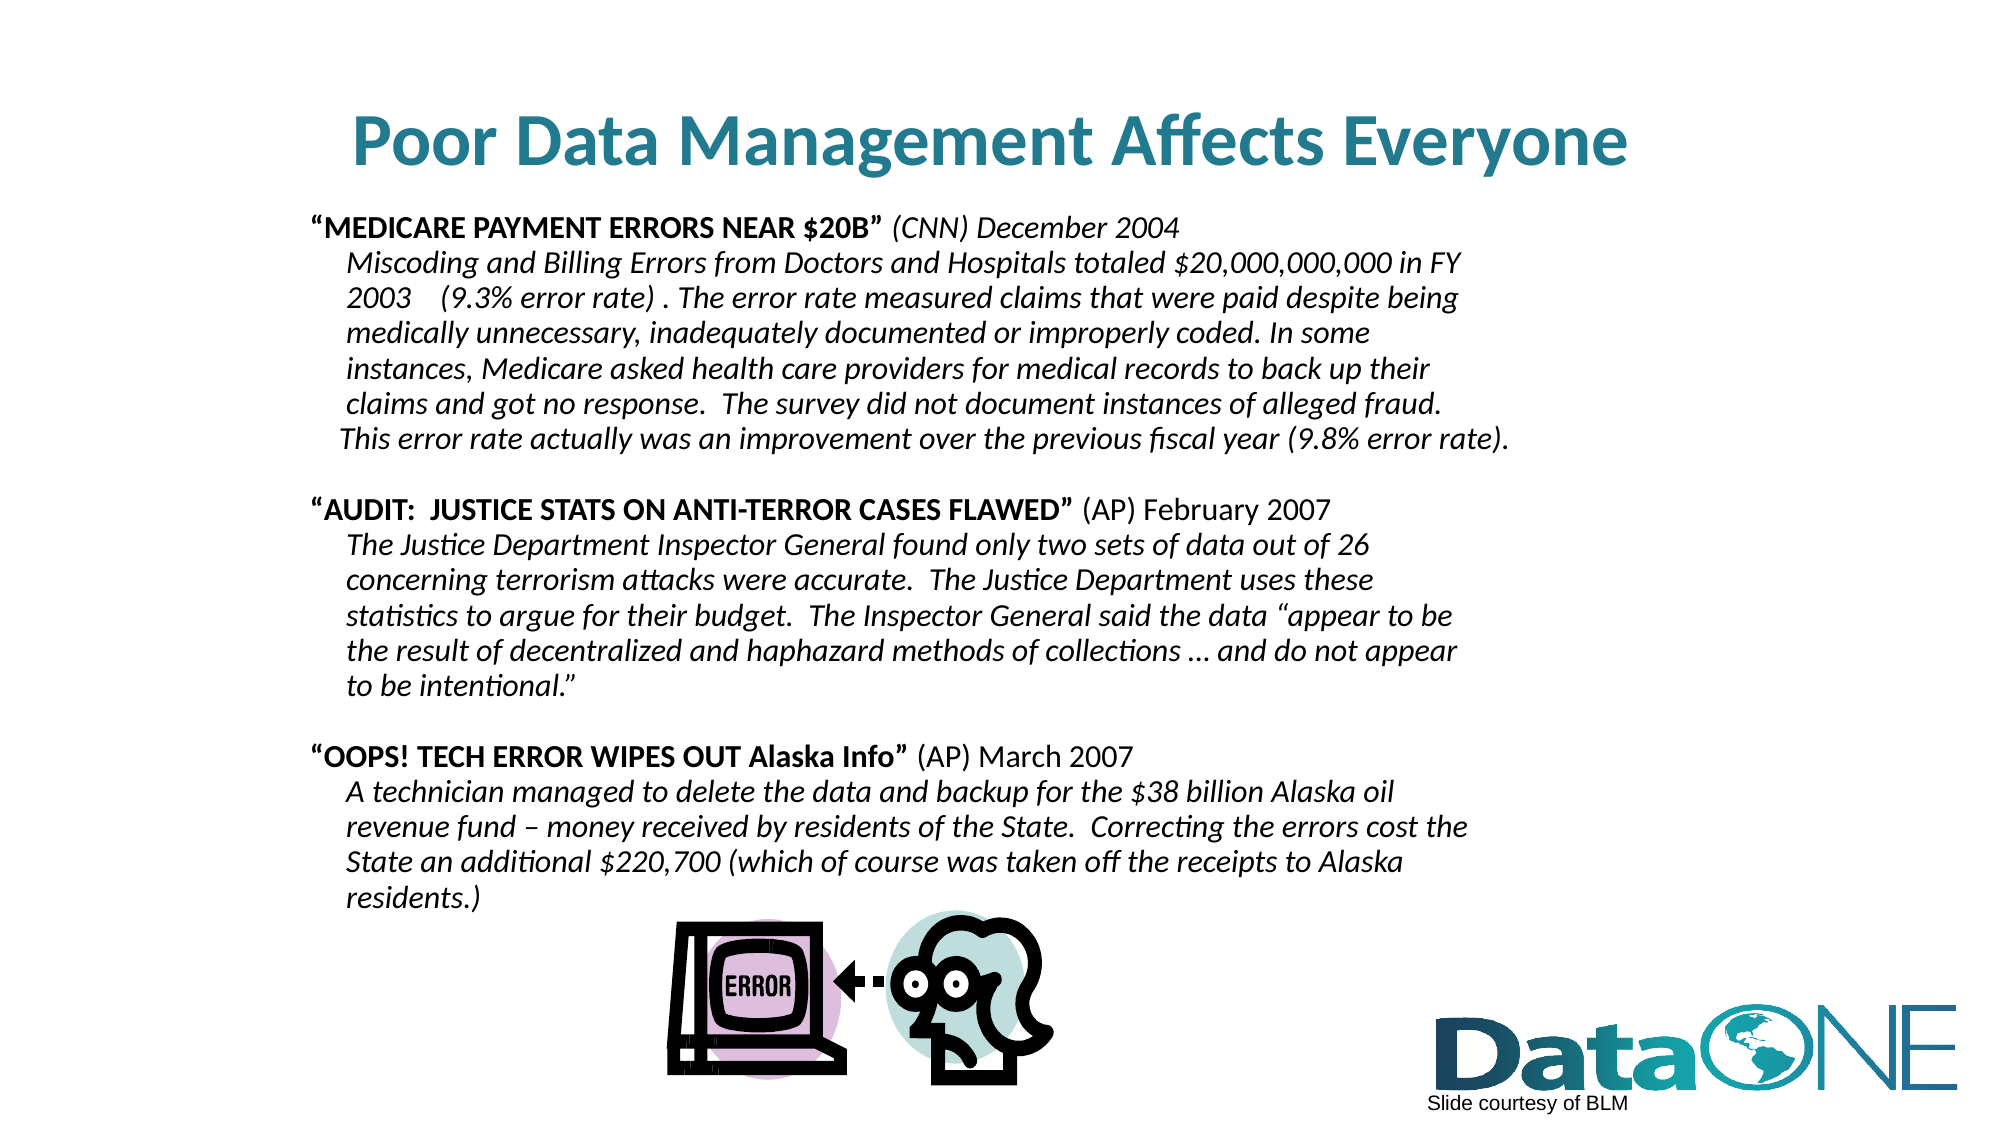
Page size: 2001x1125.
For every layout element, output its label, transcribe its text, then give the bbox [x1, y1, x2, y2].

picture [1433, 1000, 1962, 1095]
text_box [300, 75, 1700, 263]
text_box Slide courtesy of BLM [1412, 1082, 1713, 1123]
picture [666, 910, 1055, 1086]
title Poor Data Management Affects Everyone [249, 41, 1750, 230]
list “MEDICARE PAYMENT ERRORS NEAR $20B” (CNN) December 2004 Miscoding and Billing Errors from Doctors and Hospitals totaled $20,000,000,000 in FY 2003 (9.3% error rate) . The error rate measured claims that were paid despite being medically unnecessary, inadequately documented or improperly coded. In some instances, Medicare asked health care providers for medical records to back up their claims and got no response. The survey did not document instances of alleged fraud. This error rate actually was an improvement over the previous fiscal year (9.8% error rate). “AUDIT: JUSTICE STATS ON ANTI-TERROR CASES FLAWED” (AP) February 2007 The Justice Department Inspector General found only two sets of data out of 26 concerning terrorism attacks were accurate. The Justice Department uses these statistics to argue for their budget. The Inspector General said the data “appear to be the result of decentralized and haphazard methods of collections … and do not appear to be intentional.” “OOPS! TECH ERROR WIPES OUT Alaska Info” (AP) March 2007 A technician managed to delete the data and backup for the $38 billion Alaska oil revenue fund – money received by residents of the State. Correcting the errors cost the State an additional $220,700 (which of course was taken off the receipts to Alaska residents.) [279, 206, 1750, 932]
